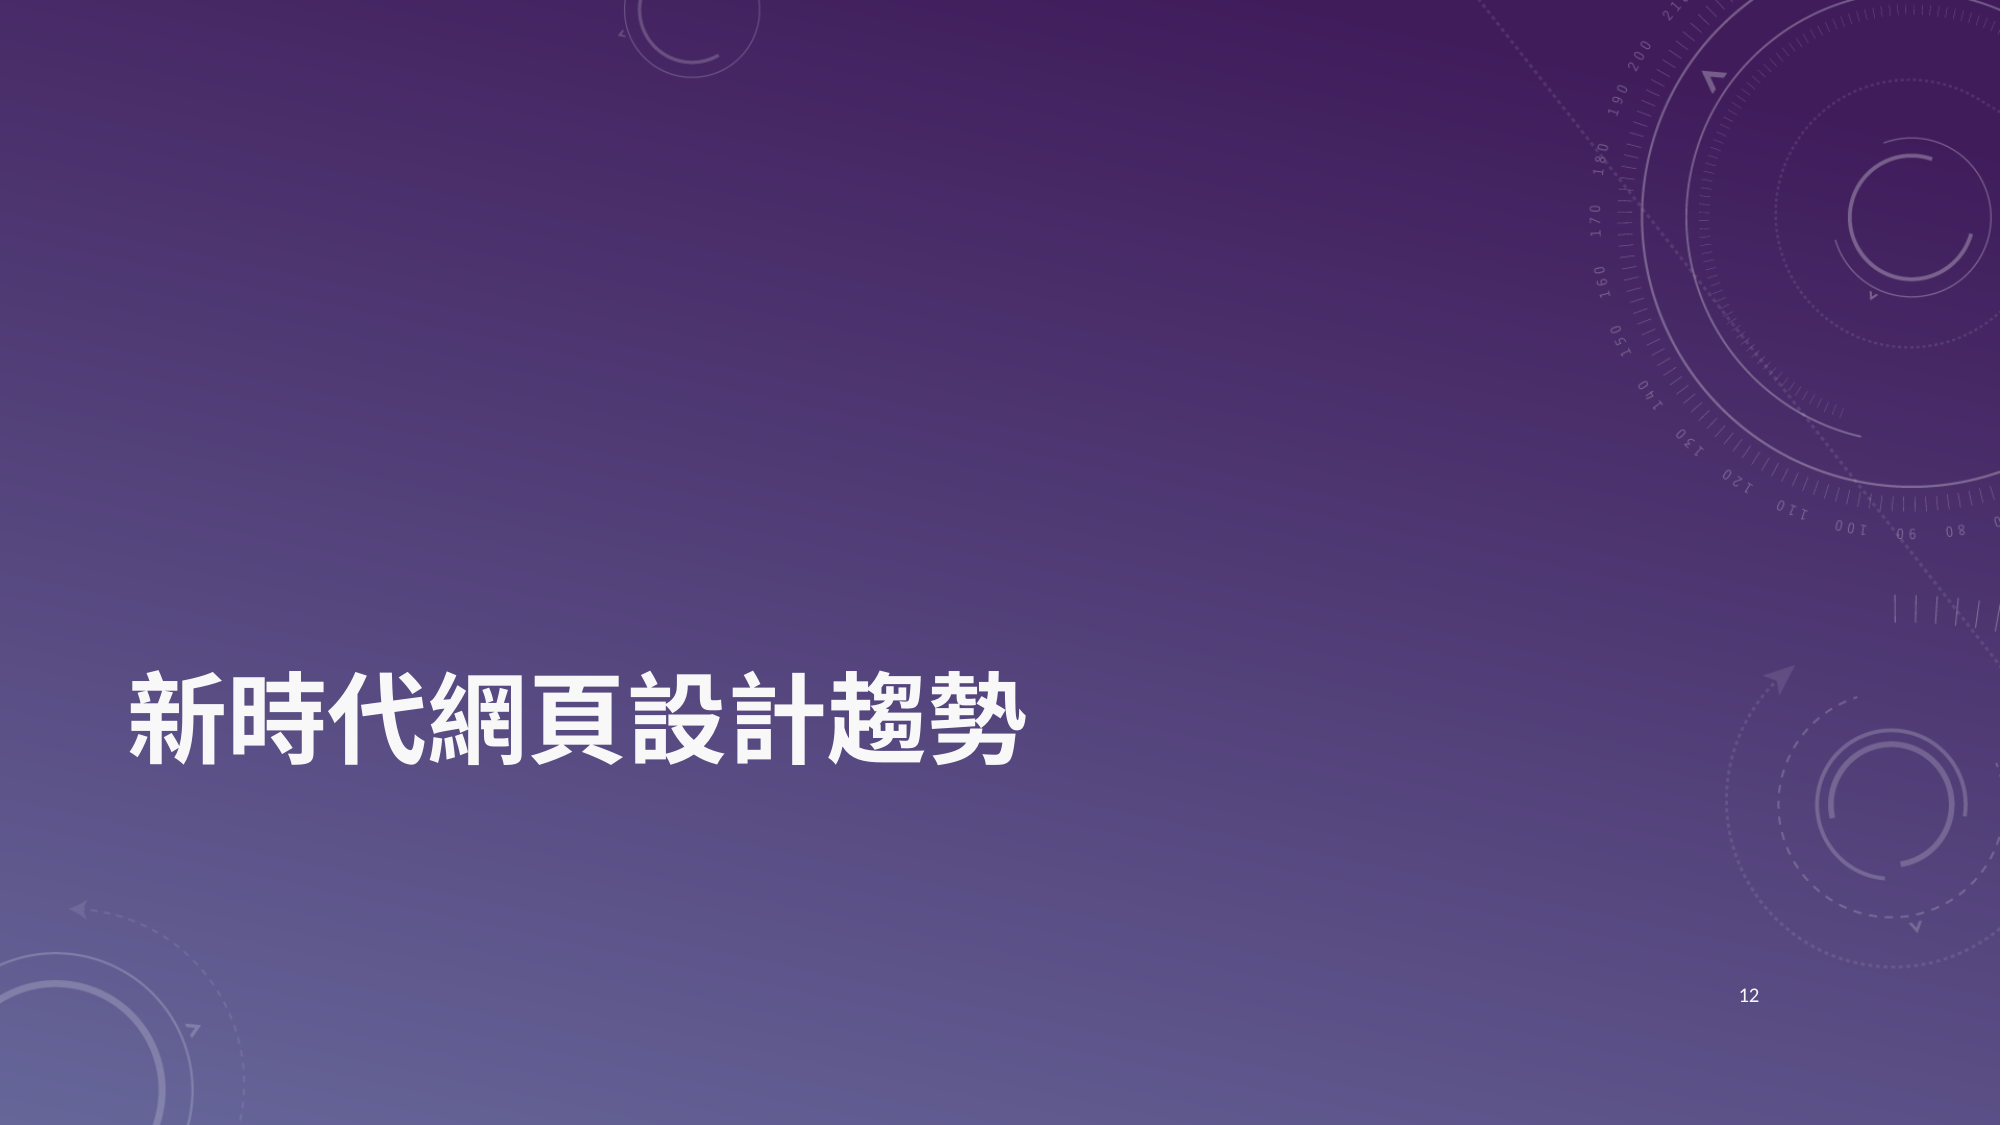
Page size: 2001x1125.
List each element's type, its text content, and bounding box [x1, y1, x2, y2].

picture [0, 0, 2000, 1125]
title 新時代網頁設計趨勢 [112, 542, 1775, 784]
slide_number 12 [1684, 963, 1775, 1025]
